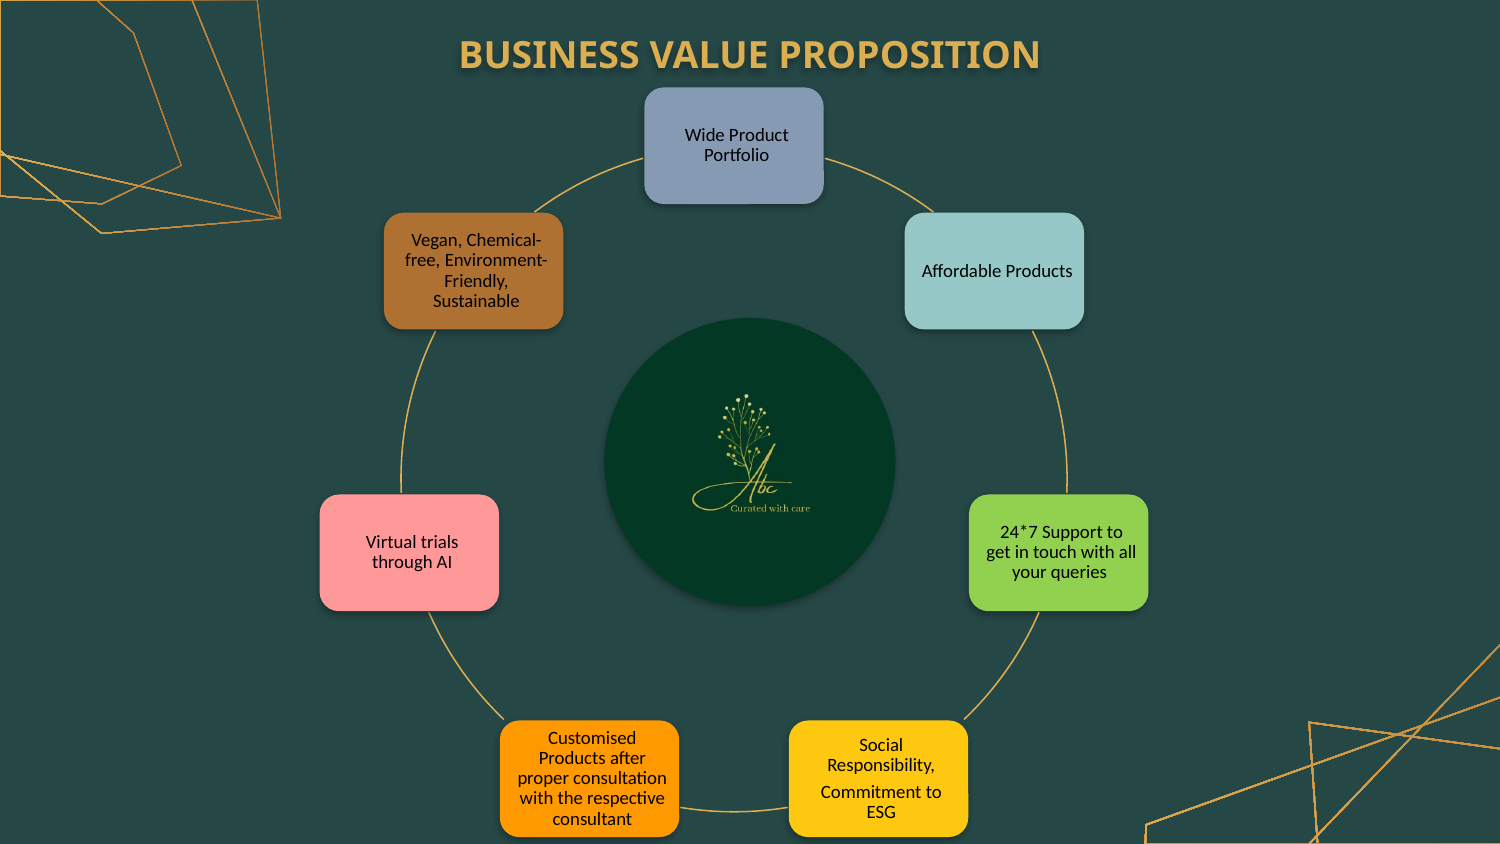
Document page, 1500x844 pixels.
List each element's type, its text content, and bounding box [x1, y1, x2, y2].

title BUSINESS VALUE PROPOSITION [327, 18, 1173, 85]
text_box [152, 87, 1316, 838]
